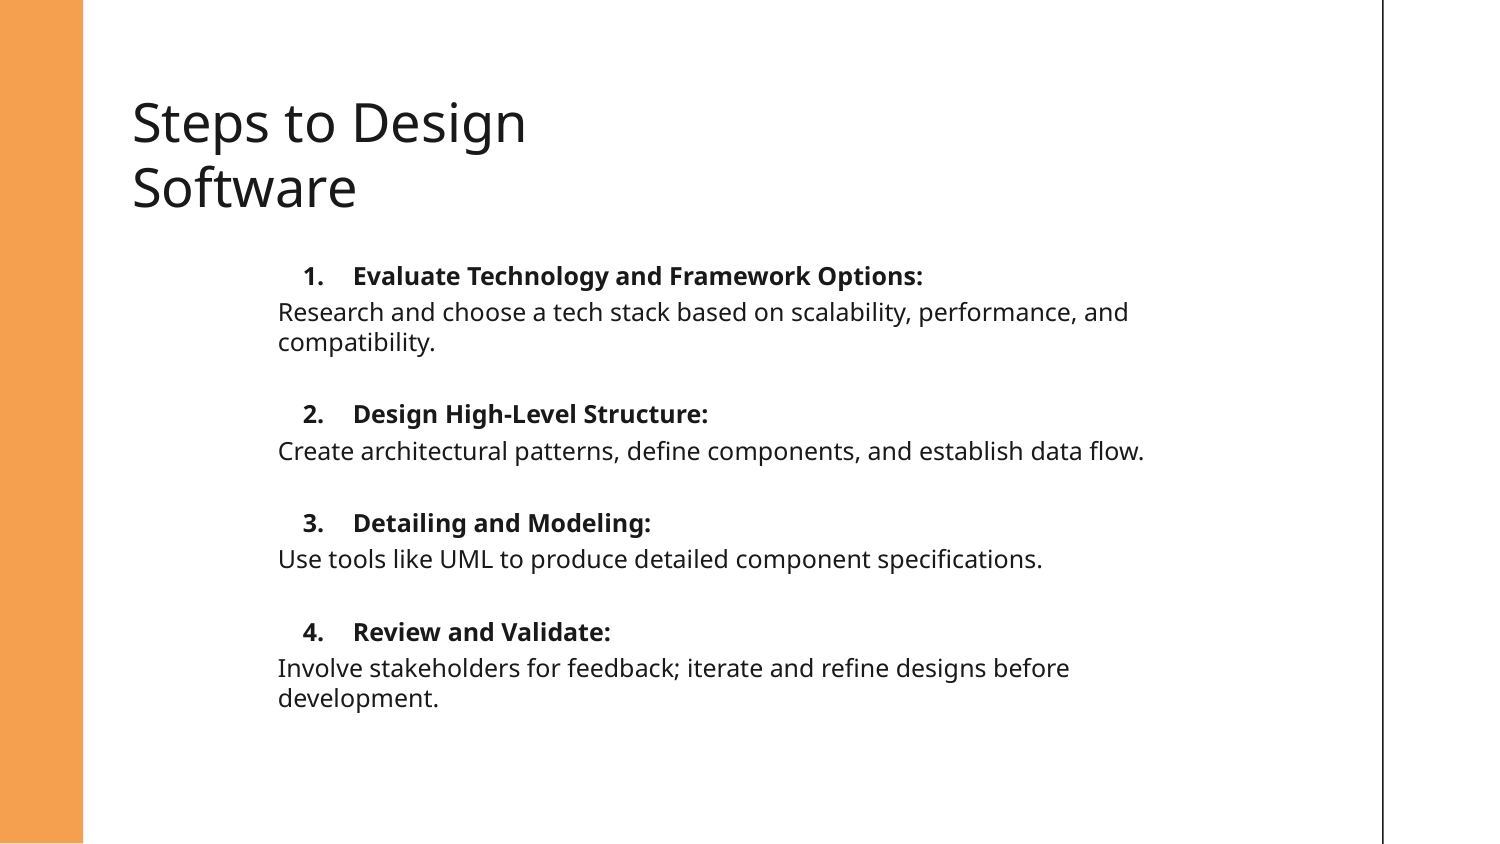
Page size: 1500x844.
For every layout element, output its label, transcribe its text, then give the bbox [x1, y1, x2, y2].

subtitle Evaluate Technology and Framework Options: Research and choose a tech stack based on scalability, performance, and compatibility. Design High-Level Structure: Create architectural patterns, define components, and establish data flow. Detailing and Modeling: Use tools like UML to produce detailed component specifications. Review and Validate: Involve stakeholders for feedback; iterate and refine designs before development. [262, 245, 1238, 799]
title Steps to Design Software [116, 72, 642, 179]
